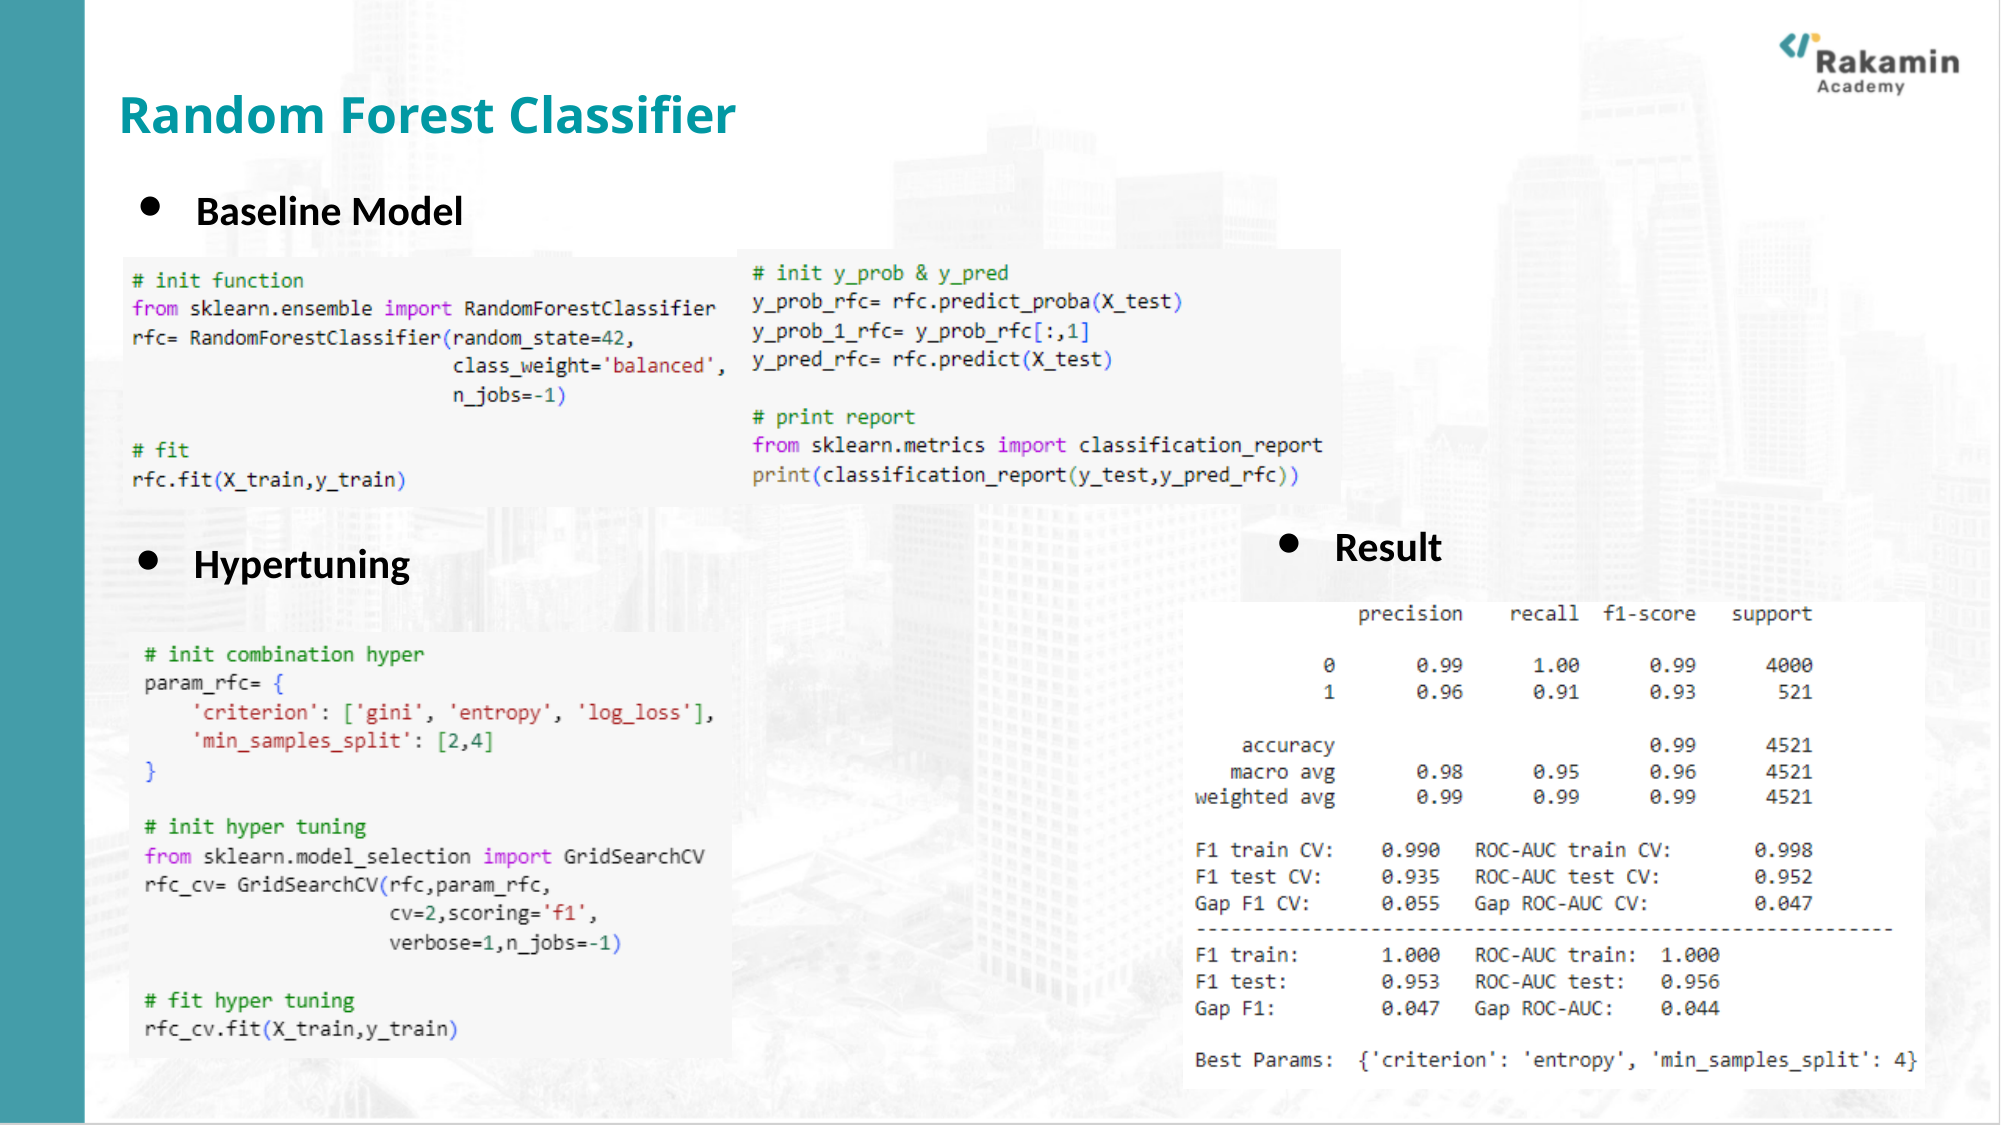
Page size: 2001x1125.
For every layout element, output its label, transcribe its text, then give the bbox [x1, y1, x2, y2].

text_box Baseline Model [106, 176, 594, 242]
text_box Hypertuning [103, 522, 596, 603]
text_box Result [1244, 512, 1733, 578]
picture [0, 0, 2001, 1125]
text_box Random Forest Classifier [103, 74, 1310, 151]
